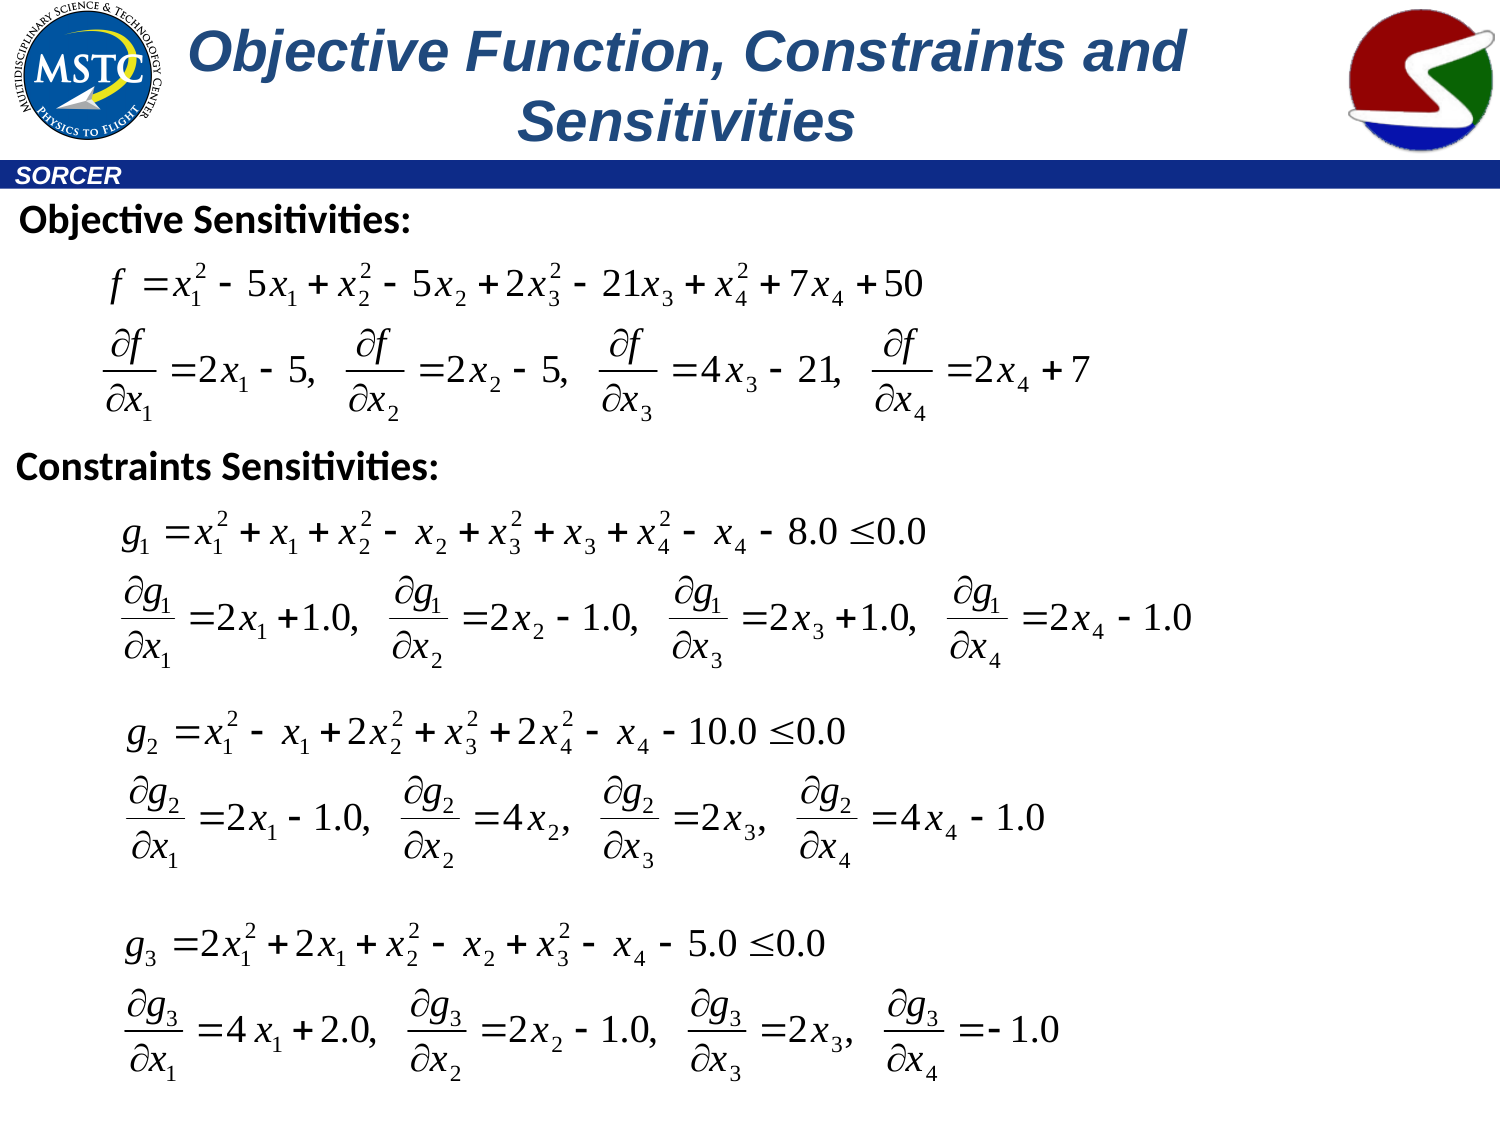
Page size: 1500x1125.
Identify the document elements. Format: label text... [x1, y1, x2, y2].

title Objective Function, Constraints and Sensitivities [162, 2, 1213, 164]
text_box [114, 504, 1198, 674]
text_box Objective Sensitivities: [4, 184, 427, 250]
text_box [119, 704, 1049, 874]
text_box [117, 917, 1064, 1087]
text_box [96, 257, 1096, 426]
picture [12, 0, 163, 148]
text_box Constraints Sensitivities: [1, 431, 455, 497]
picture [1347, 7, 1495, 154]
